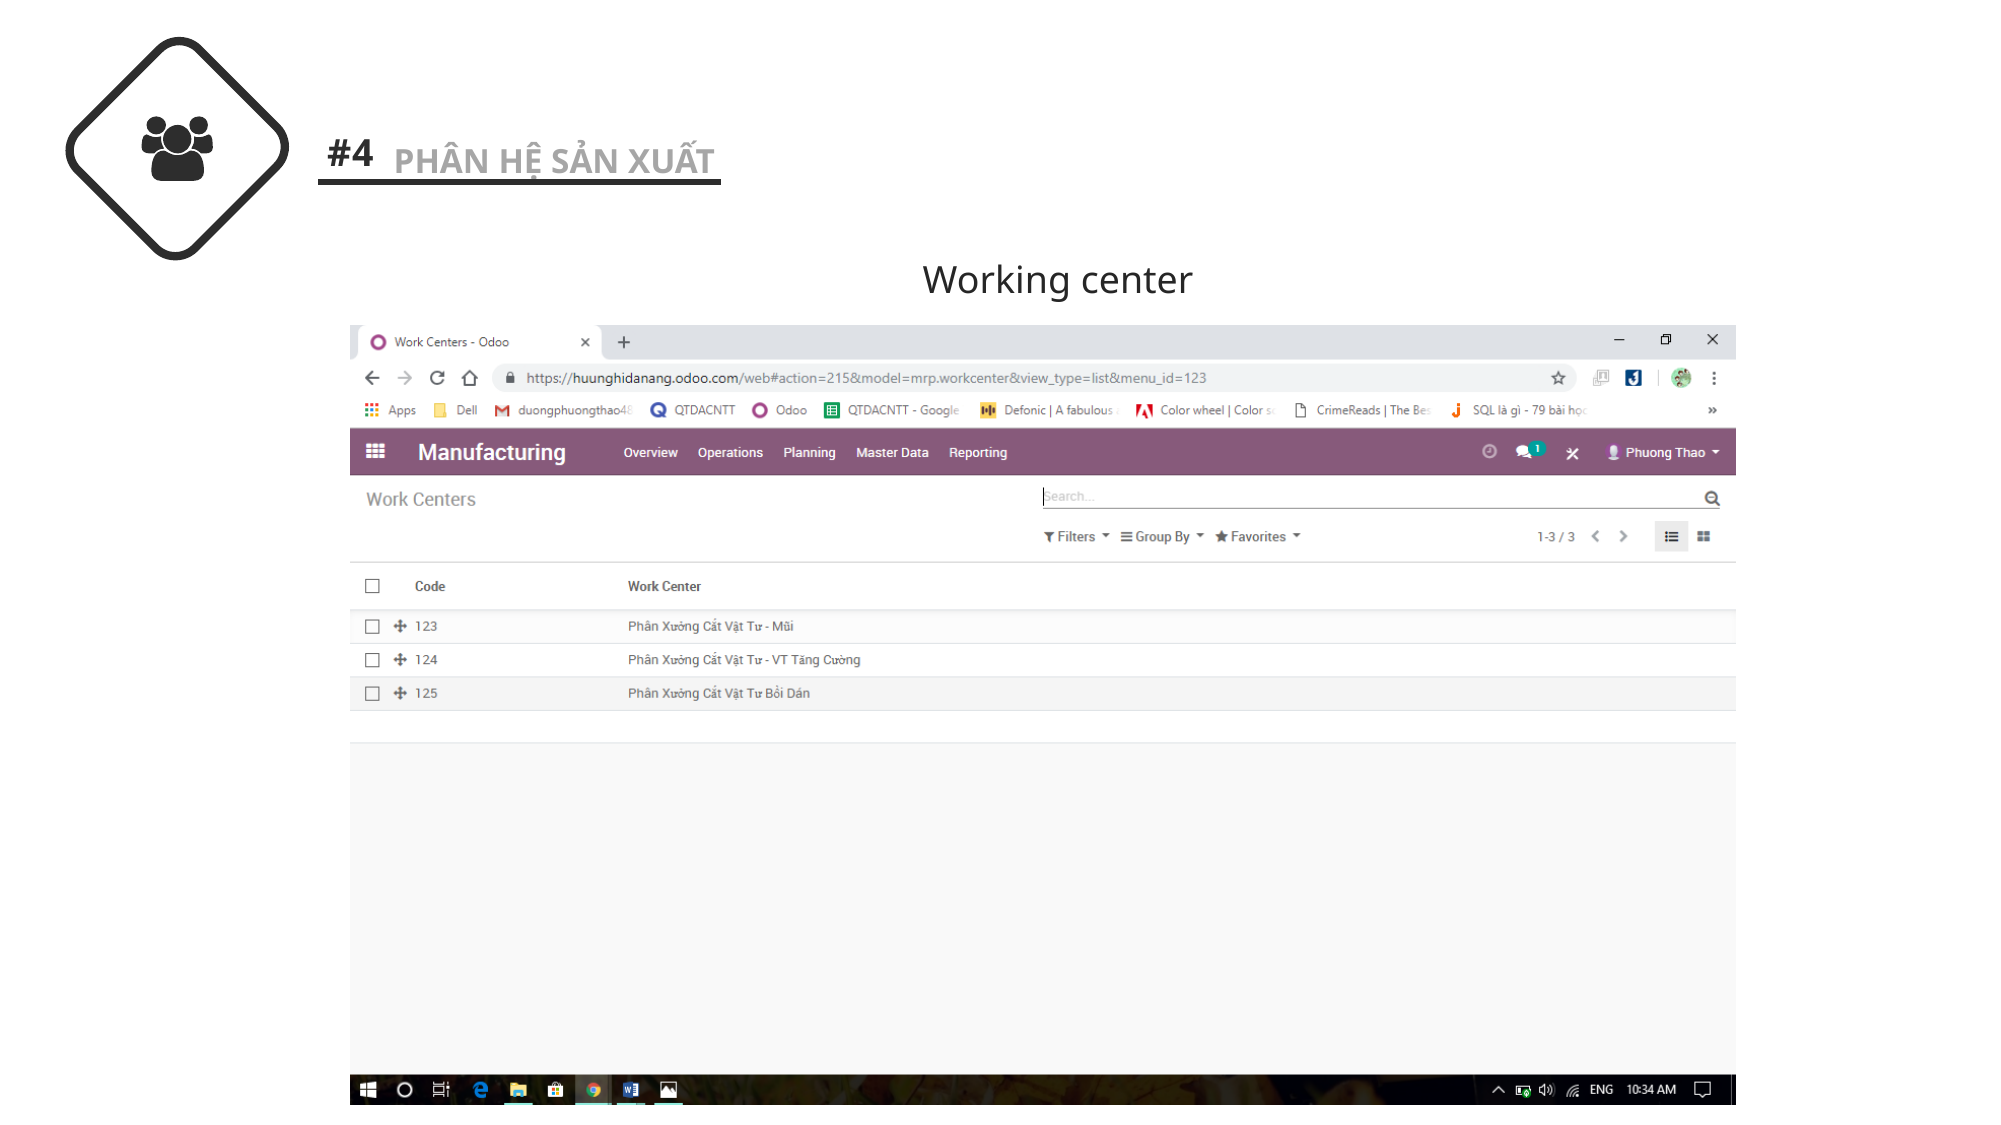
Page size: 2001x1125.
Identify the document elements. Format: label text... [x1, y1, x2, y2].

text_box Working center [58, 248, 2000, 309]
text_box [0, 0, 2000, 75]
text_box [141, 116, 212, 181]
text_box #4 [212, 128, 367, 174]
text_box PHÂN HỆ SẢN XUẤT [367, 120, 742, 181]
text_box [68, 75, 279, 248]
picture [350, 325, 1736, 1105]
